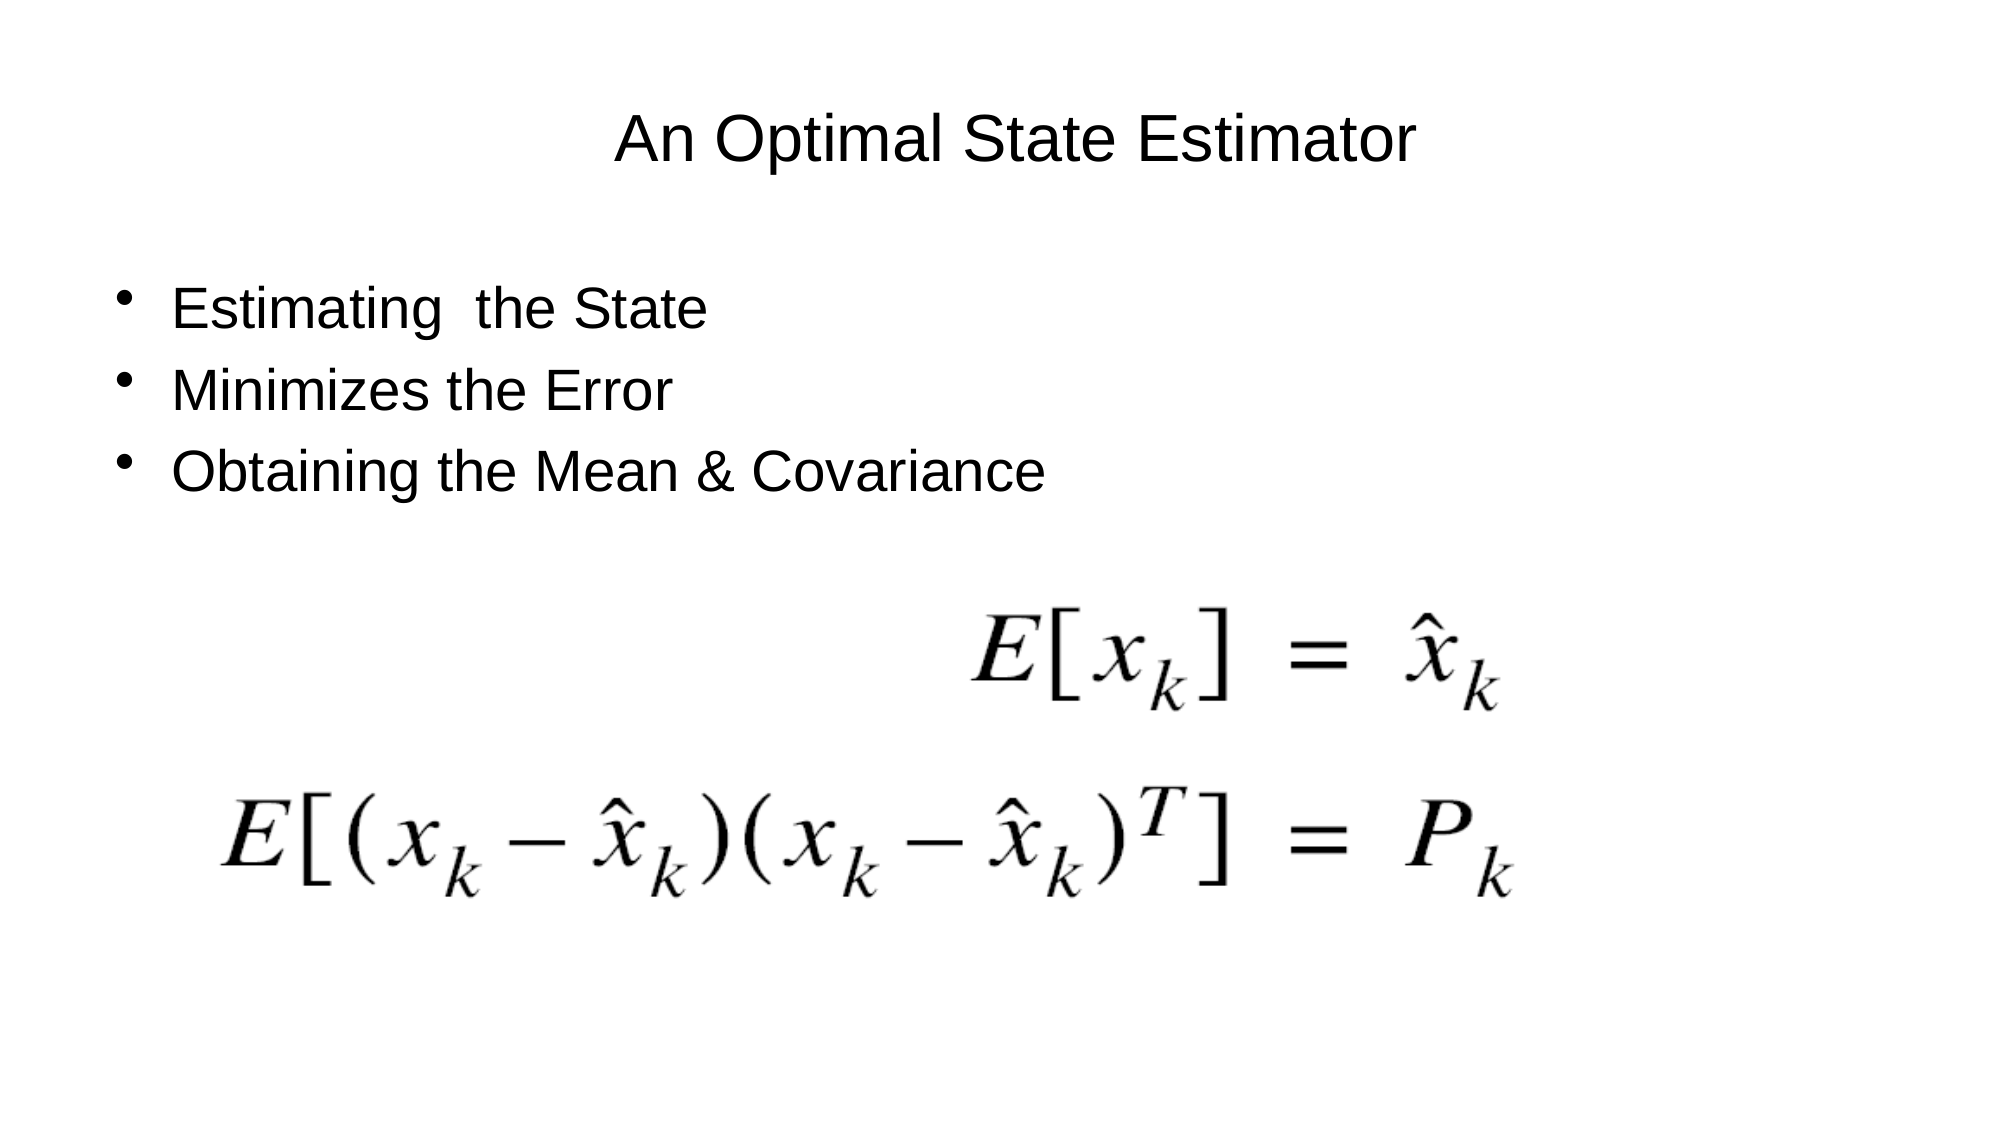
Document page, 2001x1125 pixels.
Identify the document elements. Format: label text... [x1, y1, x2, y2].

picture [166, 549, 1530, 944]
list Estimating the State Minimizes the Error Obtaining the Mean & Covariance [99, 262, 1712, 1005]
title An Optimal State Estimator [99, 45, 1934, 225]
